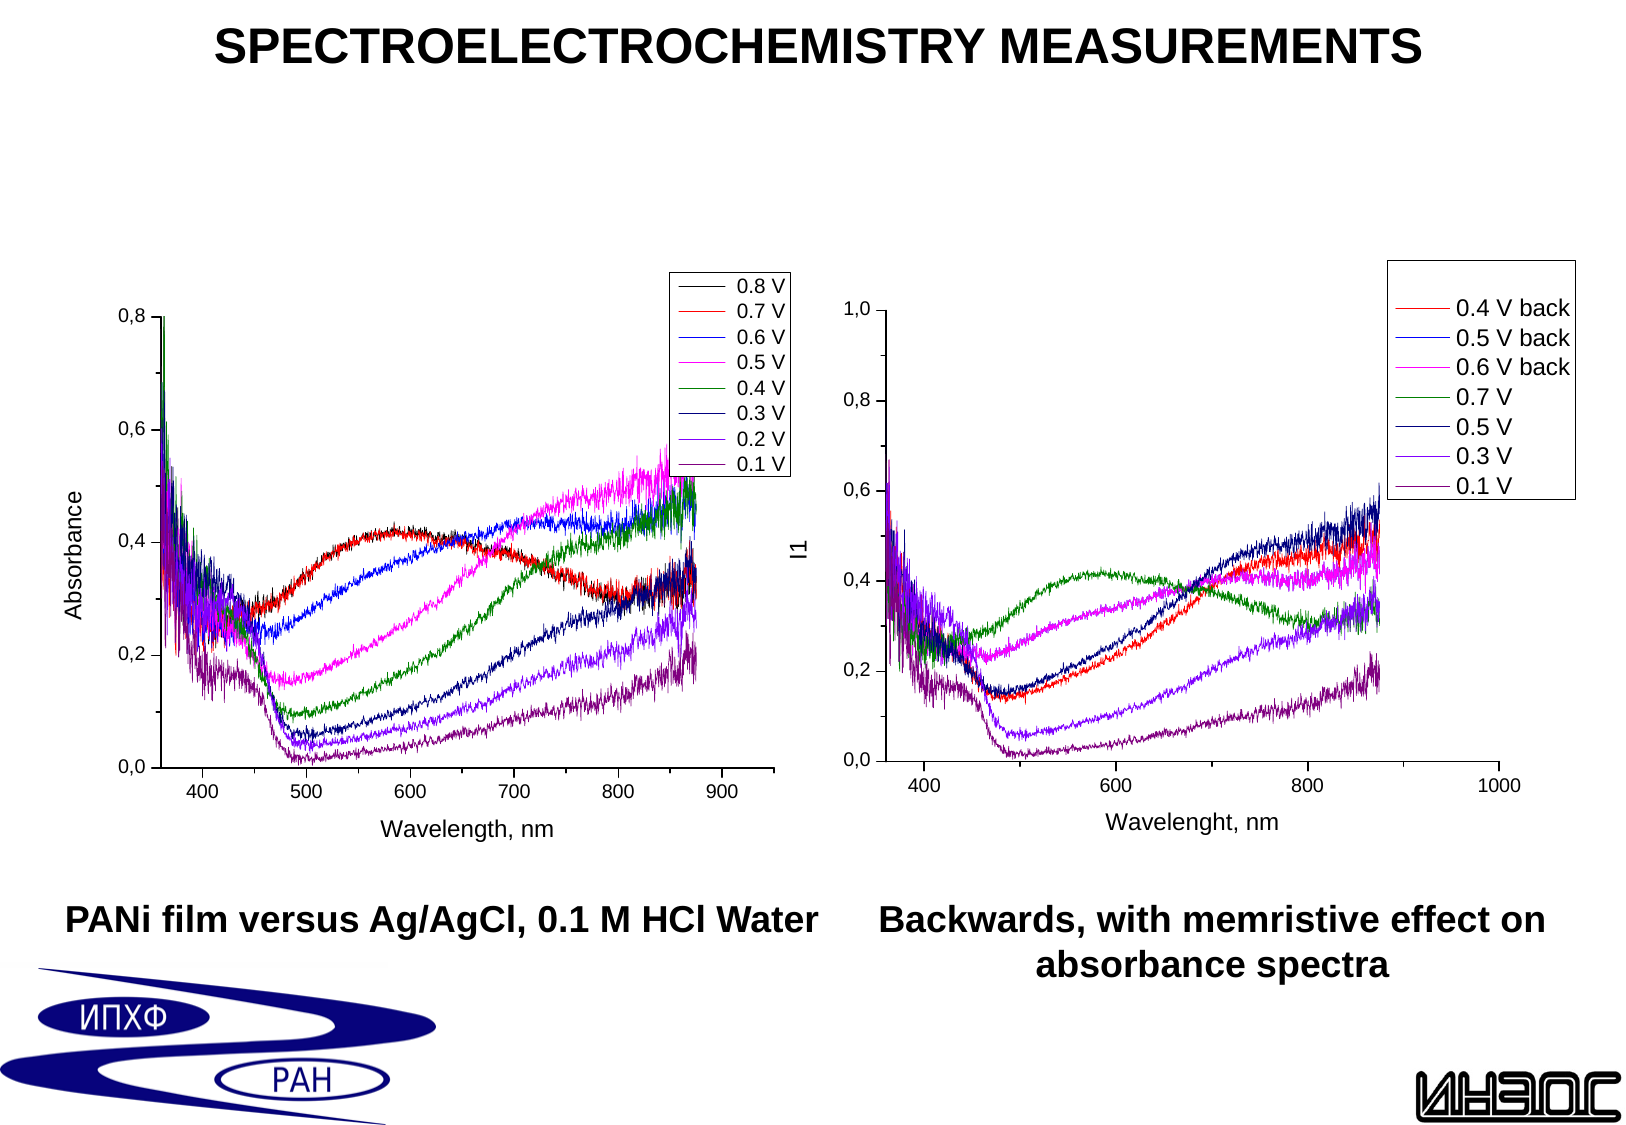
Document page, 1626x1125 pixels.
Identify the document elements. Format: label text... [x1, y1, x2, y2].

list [0, 243, 724, 874]
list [724, 237, 1625, 867]
picture [0, 962, 437, 1125]
picture [1412, 1068, 1625, 1125]
text_box PANi film versus Ag/AgCl, 0.1 M HCl Water [50, 887, 849, 948]
text_box Backwards, with memristive effect on absorbance spectra [849, 887, 1575, 993]
title SPECTROELECTROCHEMISTRY MEASUREMENTS [87, 0, 1551, 113]
